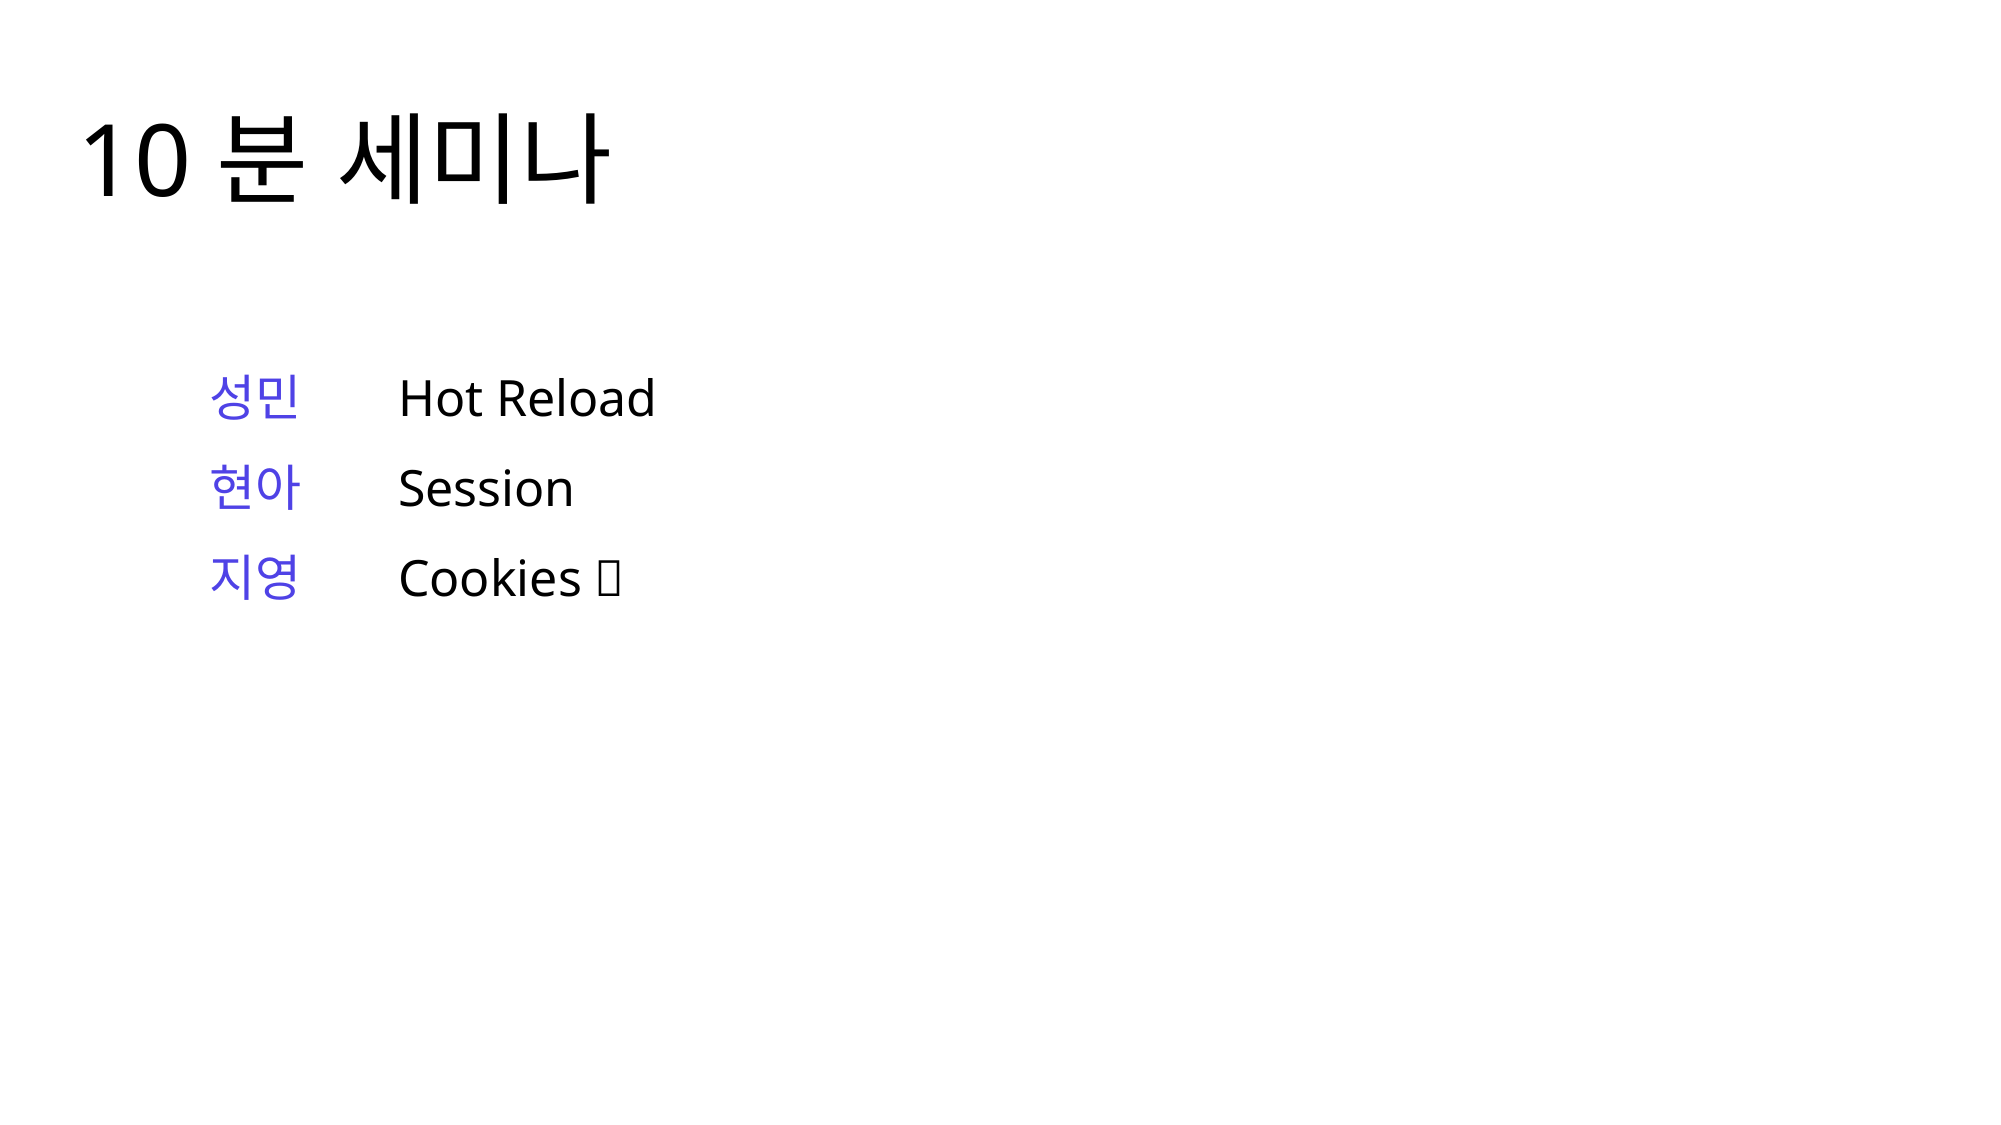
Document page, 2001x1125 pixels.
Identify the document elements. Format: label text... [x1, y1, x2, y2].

text_box 10분 세미나 [63, 88, 628, 224]
text_box Hot Reload Session Cookies 🍪 [383, 328, 673, 614]
text_box 성민 현아 지영 [194, 328, 317, 614]
